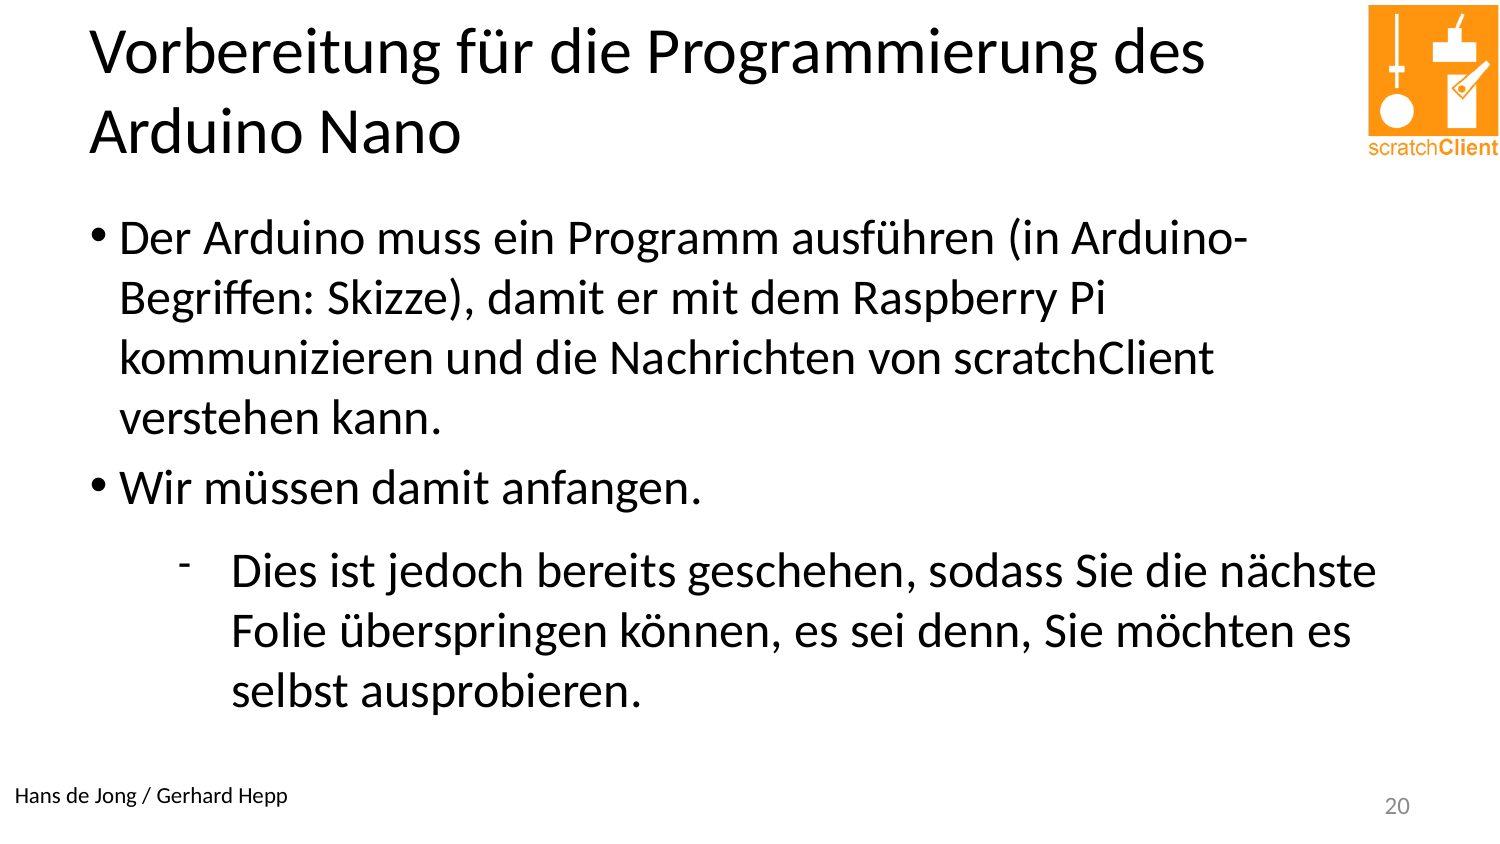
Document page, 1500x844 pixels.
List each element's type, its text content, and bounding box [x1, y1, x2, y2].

text_box 20 [1340, 781, 1425, 827]
text_box Vorbereitung für die Programmierung des Arduino Nano [75, 0, 1425, 175]
picture [1425, 5, 1500, 160]
text_box Der Arduino muss ein Programm ausführen (in Arduino-Begriffen: Skizze), damit er mit dem Raspberry Pi kommunizieren und die Nachrichten von scratchClient verstehen kann. Wir müssen damit anfangen. Dies ist jedoch bereits geschehen, sodass Sie die nächste Folie überspringen können, es sei denn, Sie möchten es selbst ausprobieren. [75, 196, 1425, 754]
